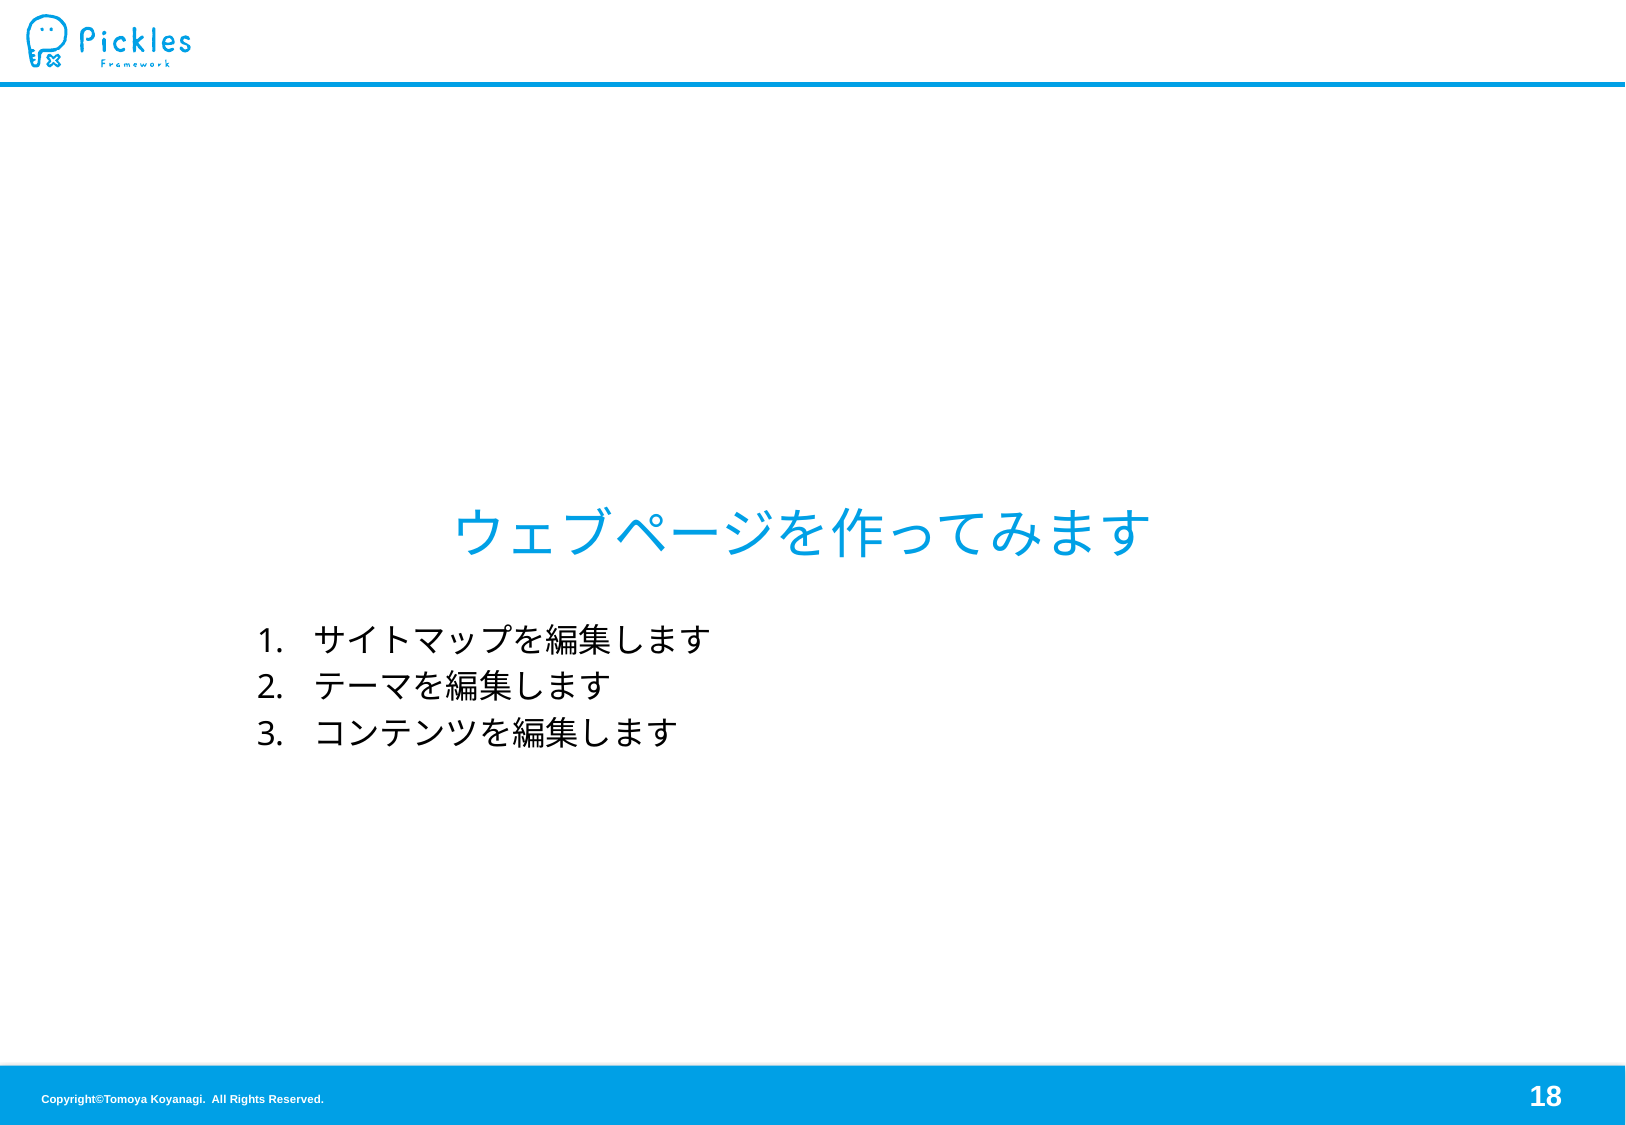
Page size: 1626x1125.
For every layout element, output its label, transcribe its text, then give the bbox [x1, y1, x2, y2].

title ウェブページを作ってみます [111, 479, 1493, 584]
slide_number 17 [1197, 1065, 1578, 1125]
list サイトマップを編集します テーマを編集します コンテンツを編集します [242, 611, 1383, 762]
